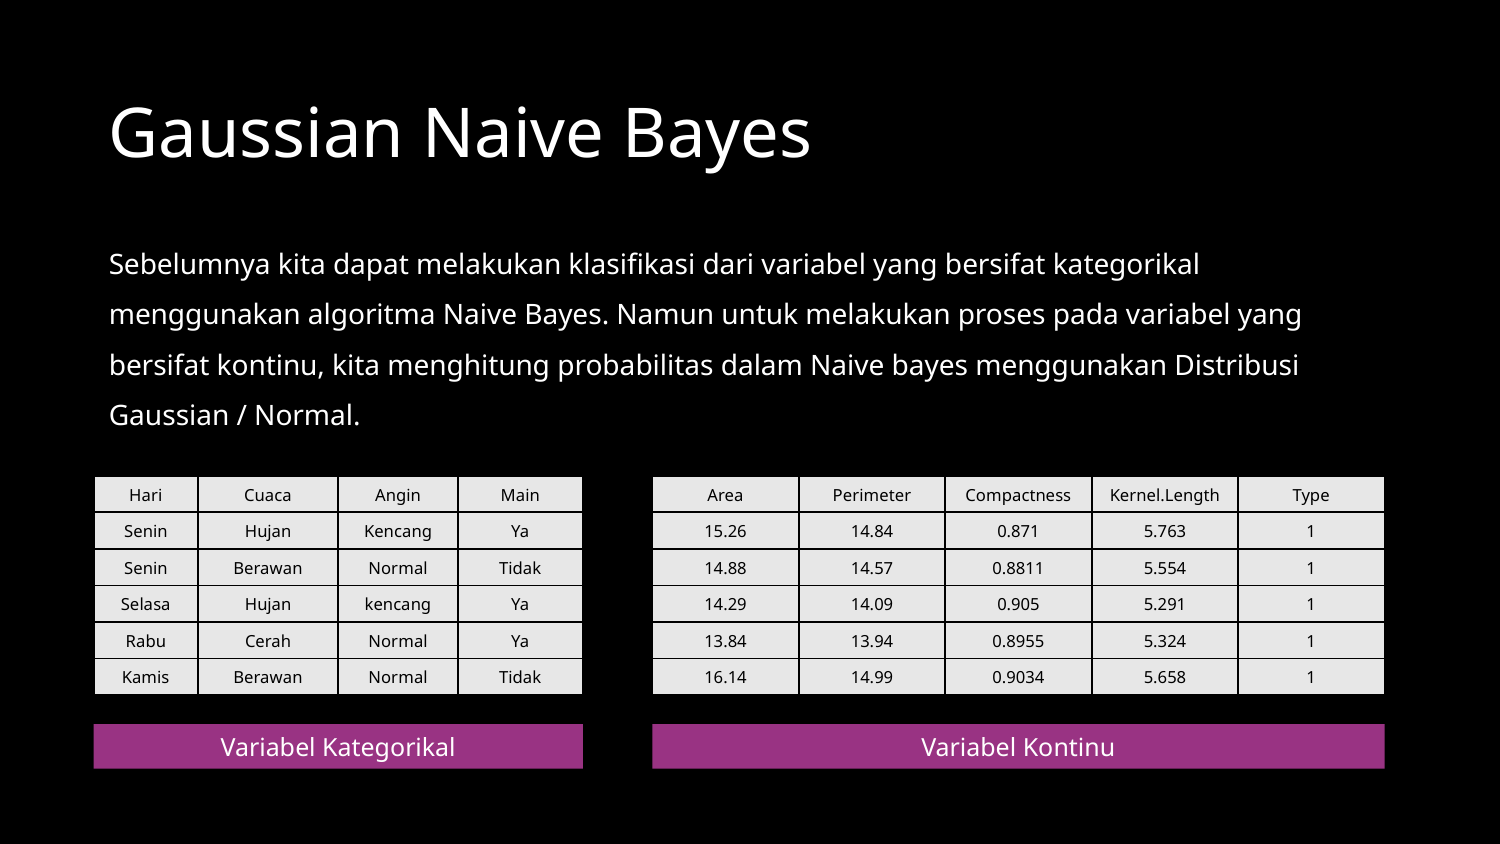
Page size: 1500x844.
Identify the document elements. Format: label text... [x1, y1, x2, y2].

table_cell Tidak [459, 659, 582, 694]
table_cell Normal [339, 623, 457, 658]
table_header Type [1239, 477, 1384, 511]
table_cell Senin [95, 550, 197, 585]
table_header Hari [95, 477, 197, 511]
list Sebelumnya kita dapat melakukan klasifikasi dari variabel yang bersifat kategorikal menggunakan algoritma Naive Bayes. Namun untuk melakukan proses pada variabel yang bersifat kontinu, kita menghitung probabilitas dalam Naive bayes menggunakan Distribusi Gaussian / Normal. [93, 222, 1395, 442]
table_cell 0.871 [946, 513, 1091, 548]
table_cell 0.8955 [946, 623, 1091, 658]
table_cell 14.88 [653, 550, 798, 585]
table_cell 13.84 [653, 623, 798, 658]
table_cell 5.291 [1093, 586, 1237, 621]
table_cell Kencang [339, 513, 457, 548]
table_cell 14.09 [800, 586, 944, 621]
table_header Cuaca [199, 477, 337, 511]
table_cell kencang [339, 586, 457, 621]
table_cell 0.905 [946, 586, 1091, 621]
table_cell 13.94 [800, 623, 944, 658]
table_cell 1 [1239, 513, 1384, 548]
table_cell Hujan [199, 586, 337, 621]
table_cell 1 [1239, 659, 1384, 694]
table_cell Normal [339, 659, 457, 694]
table_cell 1 [1239, 550, 1384, 585]
table_cell Ya [459, 586, 582, 621]
table_cell 14.84 [800, 513, 944, 548]
table_cell 16.14 [653, 659, 798, 694]
table_cell Normal [339, 550, 457, 585]
table_cell 5.763 [1093, 513, 1237, 548]
text_box Variabel Kategorikal [93, 724, 583, 769]
table_cell Berawan [199, 659, 337, 694]
table_cell 1 [1239, 586, 1384, 621]
table_cell Tidak [459, 550, 582, 585]
table_cell Rabu [95, 623, 197, 658]
table_cell 14.57 [800, 550, 944, 585]
table_cell 15.26 [653, 513, 798, 548]
table_header Main [459, 477, 582, 511]
table_cell 1 [1239, 623, 1384, 658]
table_header Perimeter [800, 477, 944, 511]
table_cell 0.8811 [946, 550, 1091, 585]
table_cell 0.9034 [946, 659, 1091, 694]
table_cell 14.29 [653, 586, 798, 621]
table_cell Ya [459, 513, 582, 548]
table_header Angin [339, 477, 457, 511]
table_header Area [653, 477, 798, 511]
table_cell Hujan [199, 513, 337, 548]
table_cell Cerah [199, 623, 337, 658]
table_cell Kamis [95, 659, 197, 694]
table_header Kernel.Length [1093, 477, 1237, 511]
table_cell 5.554 [1093, 550, 1237, 585]
title Gaussian Naive Bayes [93, 90, 1219, 222]
text_box Variabel Kontinu [652, 724, 1385, 769]
table_header Compactness [946, 477, 1091, 511]
table_cell 5.324 [1093, 623, 1237, 658]
table_cell 14.99 [800, 659, 944, 694]
table_cell 5.658 [1093, 659, 1237, 694]
table_cell Selasa [95, 586, 197, 621]
table_cell Berawan [199, 550, 337, 585]
table_cell Ya [459, 623, 582, 658]
table_cell Senin [95, 513, 197, 548]
